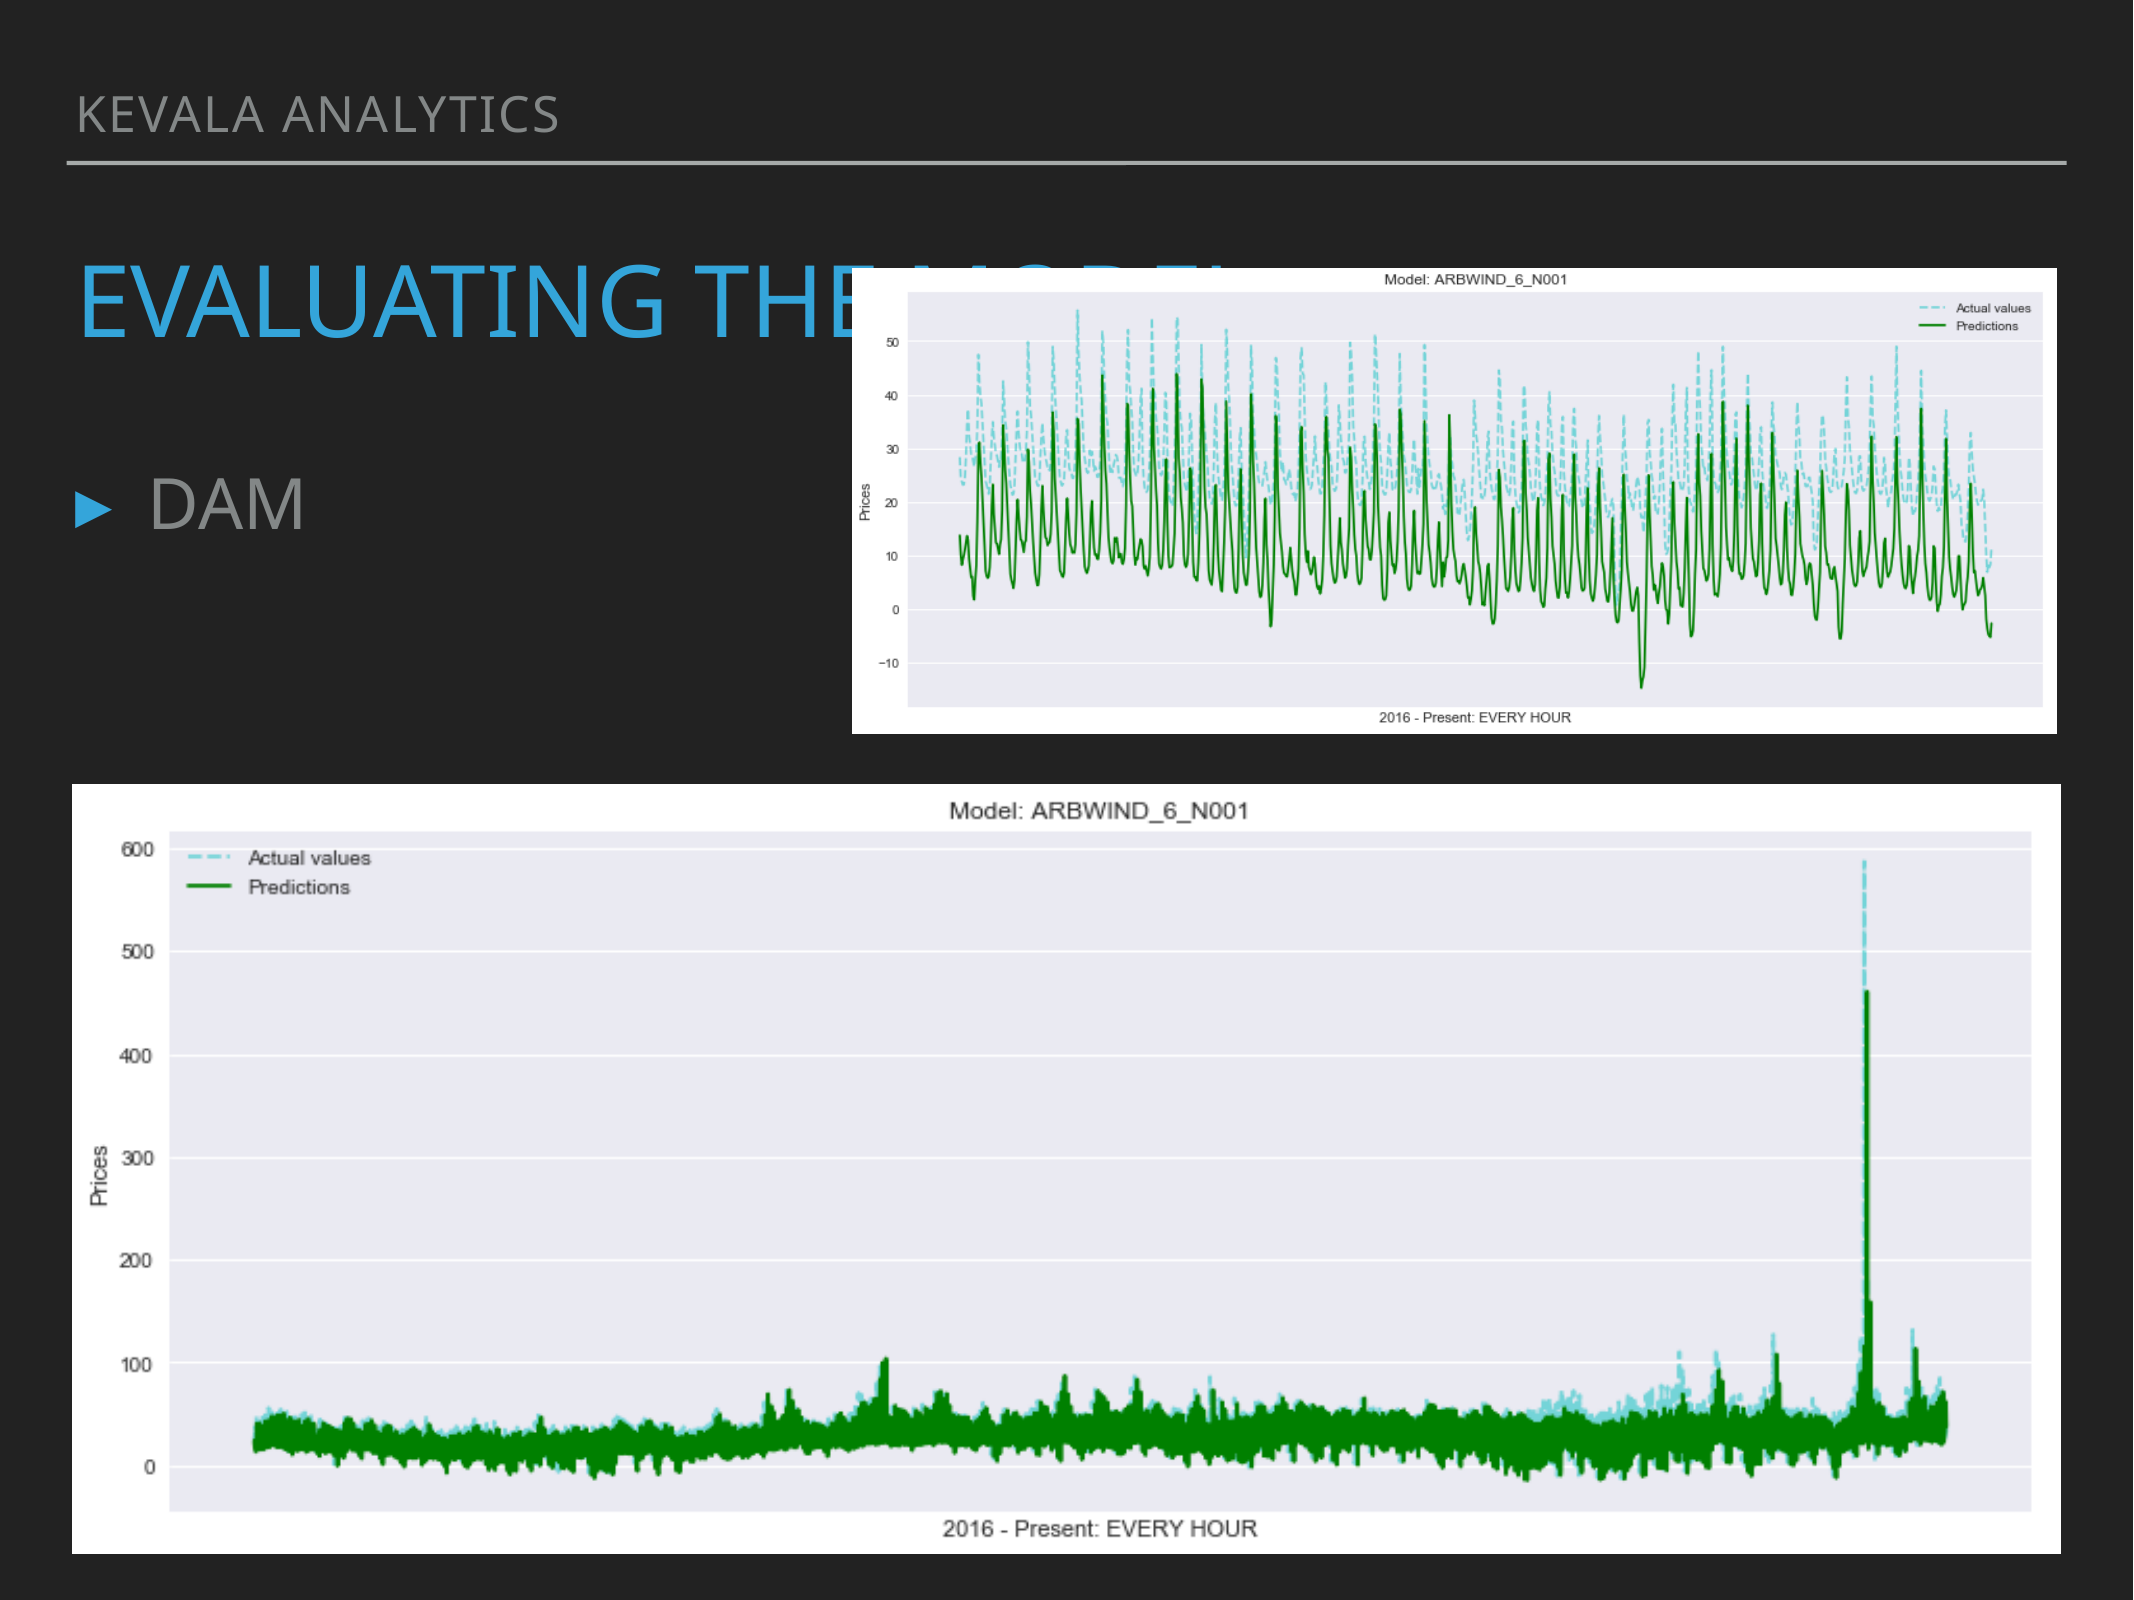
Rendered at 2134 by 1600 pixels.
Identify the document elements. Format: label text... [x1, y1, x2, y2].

picture [851, 268, 2058, 734]
picture [72, 784, 2061, 1554]
list kevala analytics [66, 74, 1901, 151]
list DAM [66, 449, 2068, 1453]
title Evaluating the model [66, 251, 2068, 372]
